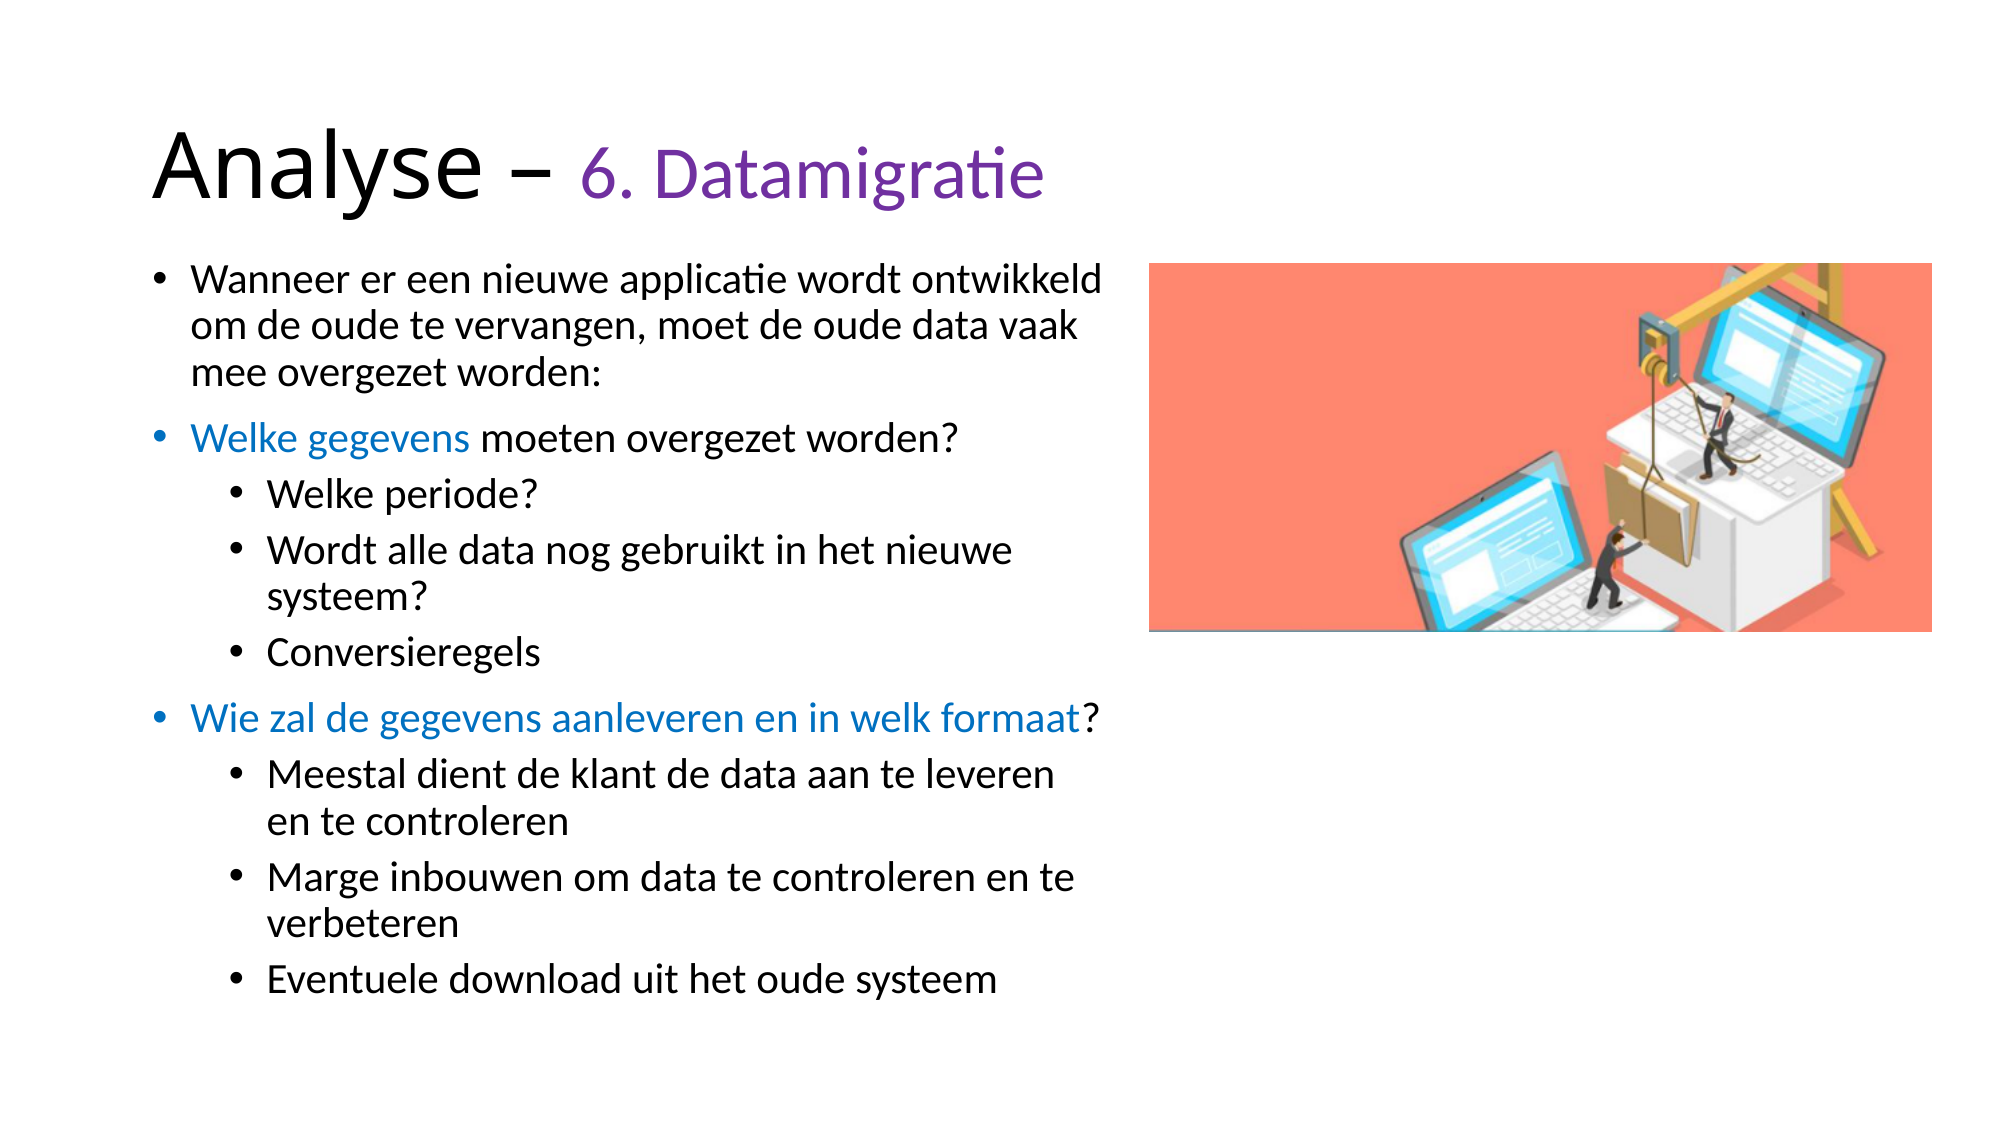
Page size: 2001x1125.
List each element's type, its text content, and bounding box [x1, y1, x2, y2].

picture [1149, 263, 1932, 632]
title Analyse – 6. Datamigratie [137, 59, 1863, 278]
list Wanneer er een nieuwe applicatie wordt ontwikkeld om de oude te vervangen, moet de oude data vaak mee overgezet worden: Welke gegevens moeten overgezet worden? Welke periode? Wordt alle data nog gebruikt in het nieuwe systeem? Conversieregels Wie zal de gegevens aanleveren en in welk formaat? Meestal dient de klant de data aan te leveren en te controleren Marge inbouwen om data te controleren en te verbeteren Eventuele download uit het oude systeem [137, 249, 1119, 1014]
